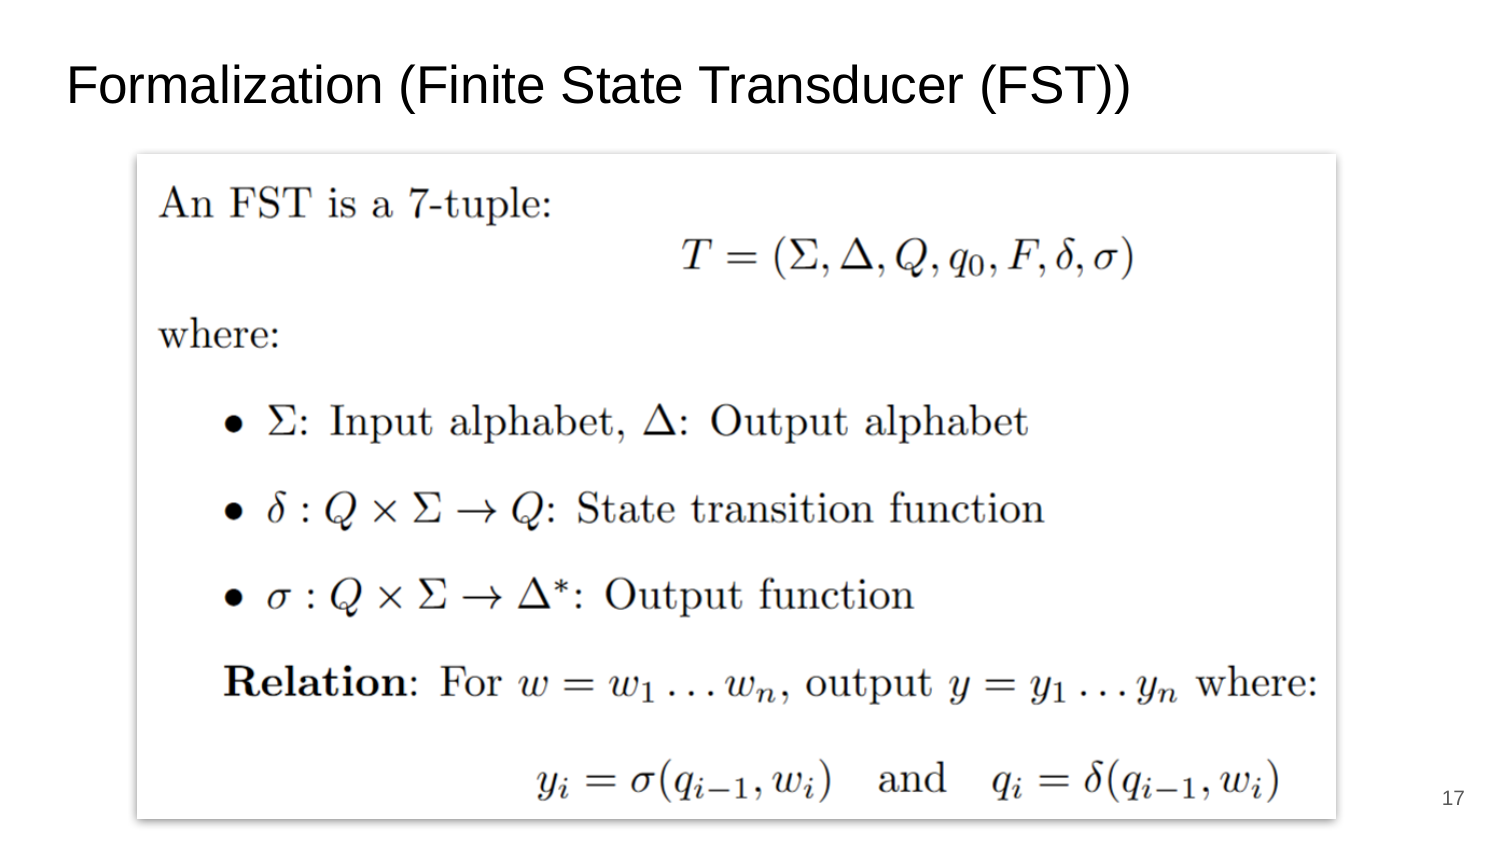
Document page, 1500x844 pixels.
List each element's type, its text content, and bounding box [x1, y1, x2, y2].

picture [137, 154, 1336, 819]
slide_number ‹#› [1389, 764, 1480, 830]
title Formalization (Finite State Transducer (FST)) [51, 35, 1449, 130]
